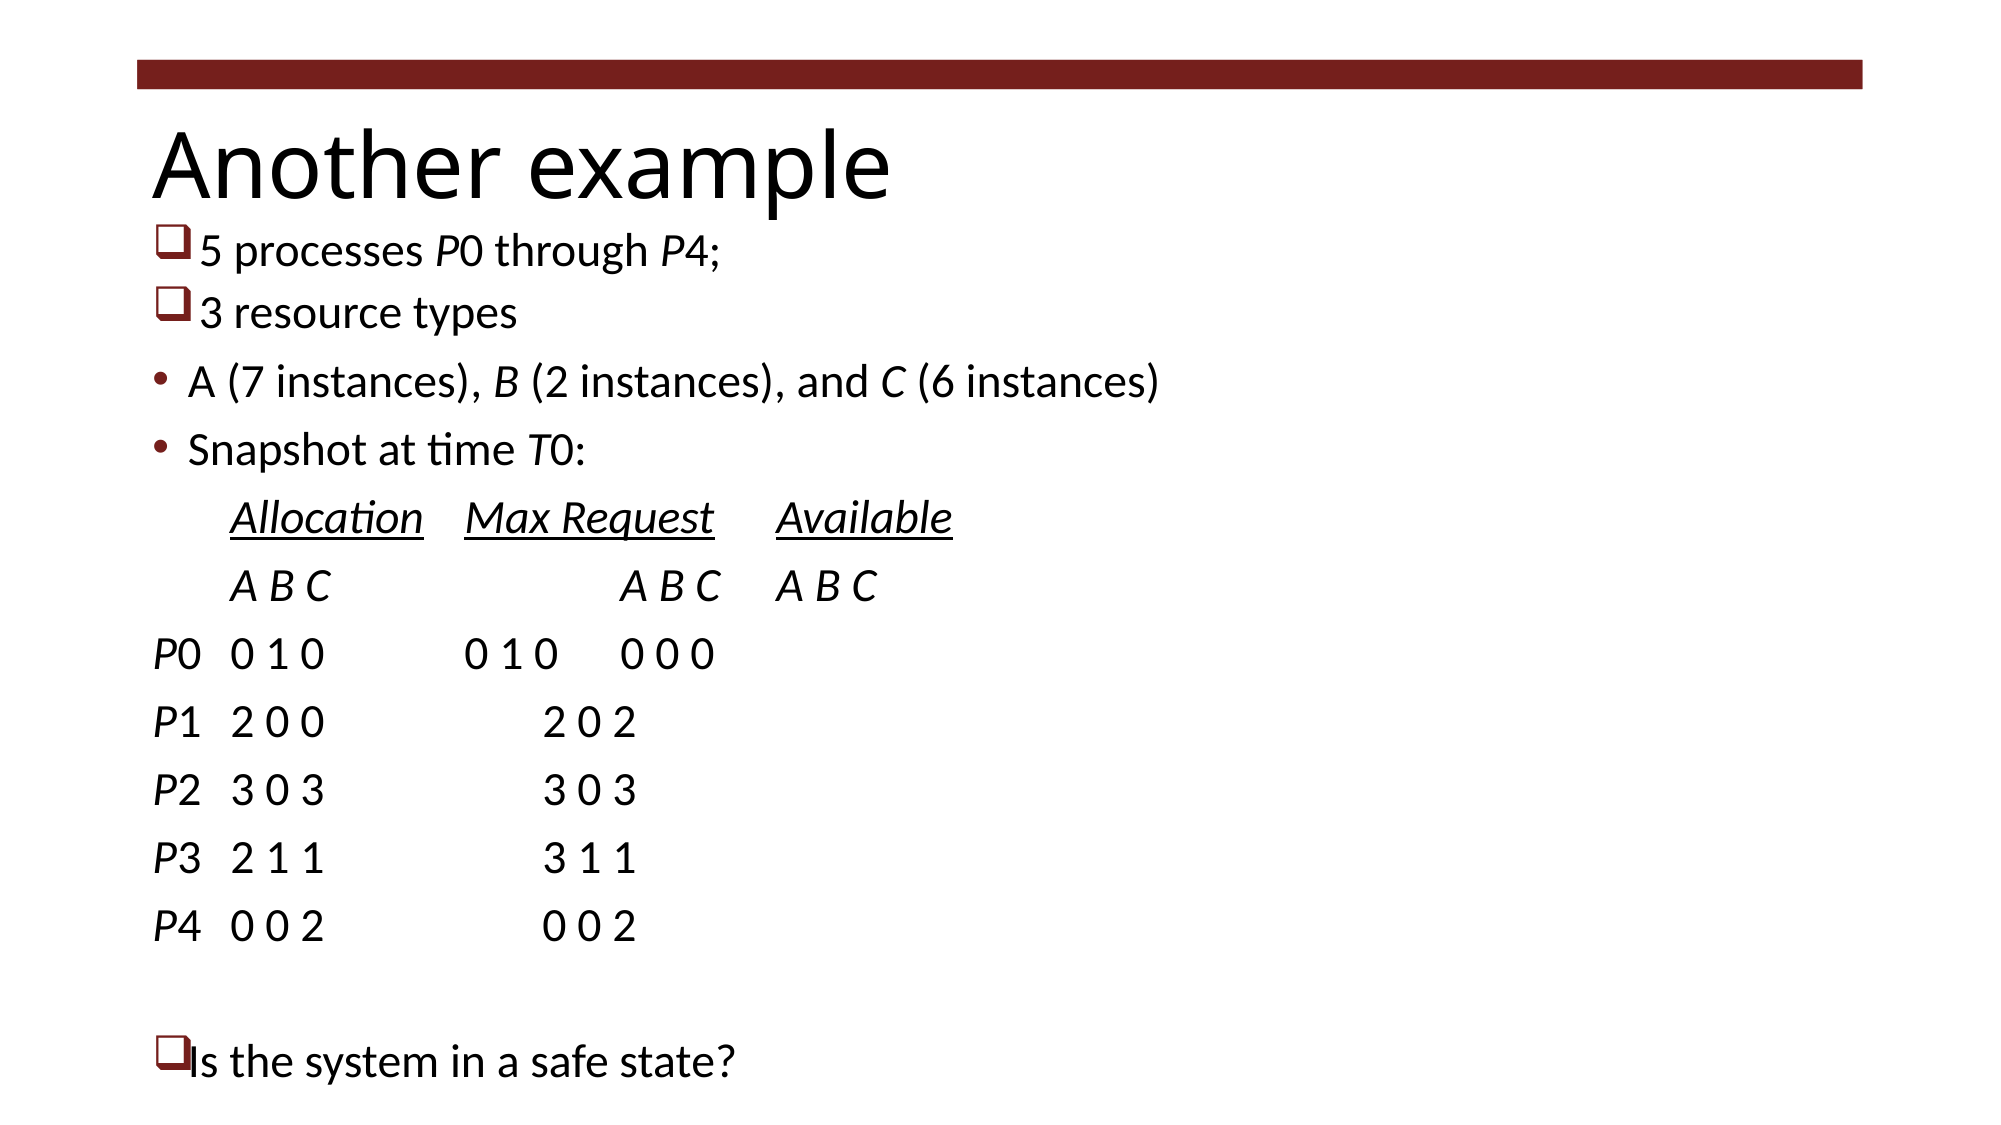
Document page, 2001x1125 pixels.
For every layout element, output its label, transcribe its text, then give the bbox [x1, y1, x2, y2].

list 5 processes P0 through P4; 3 resource types A (7 instances), B (2 instances), and C (6 instances) Snapshot at time T0: Allocation Max Request Available A B C A B C A B C P0 0 1 0 0 1 0 0 0 0 P1 2 0 0 2 0 2 P2 3 0 3 3 0 3 P3 2 1 1 3 1 1 P4 0 0 2 0 0 2 Is the system in a safe state? [137, 217, 1863, 1103]
title Another example [137, 59, 1863, 217]
